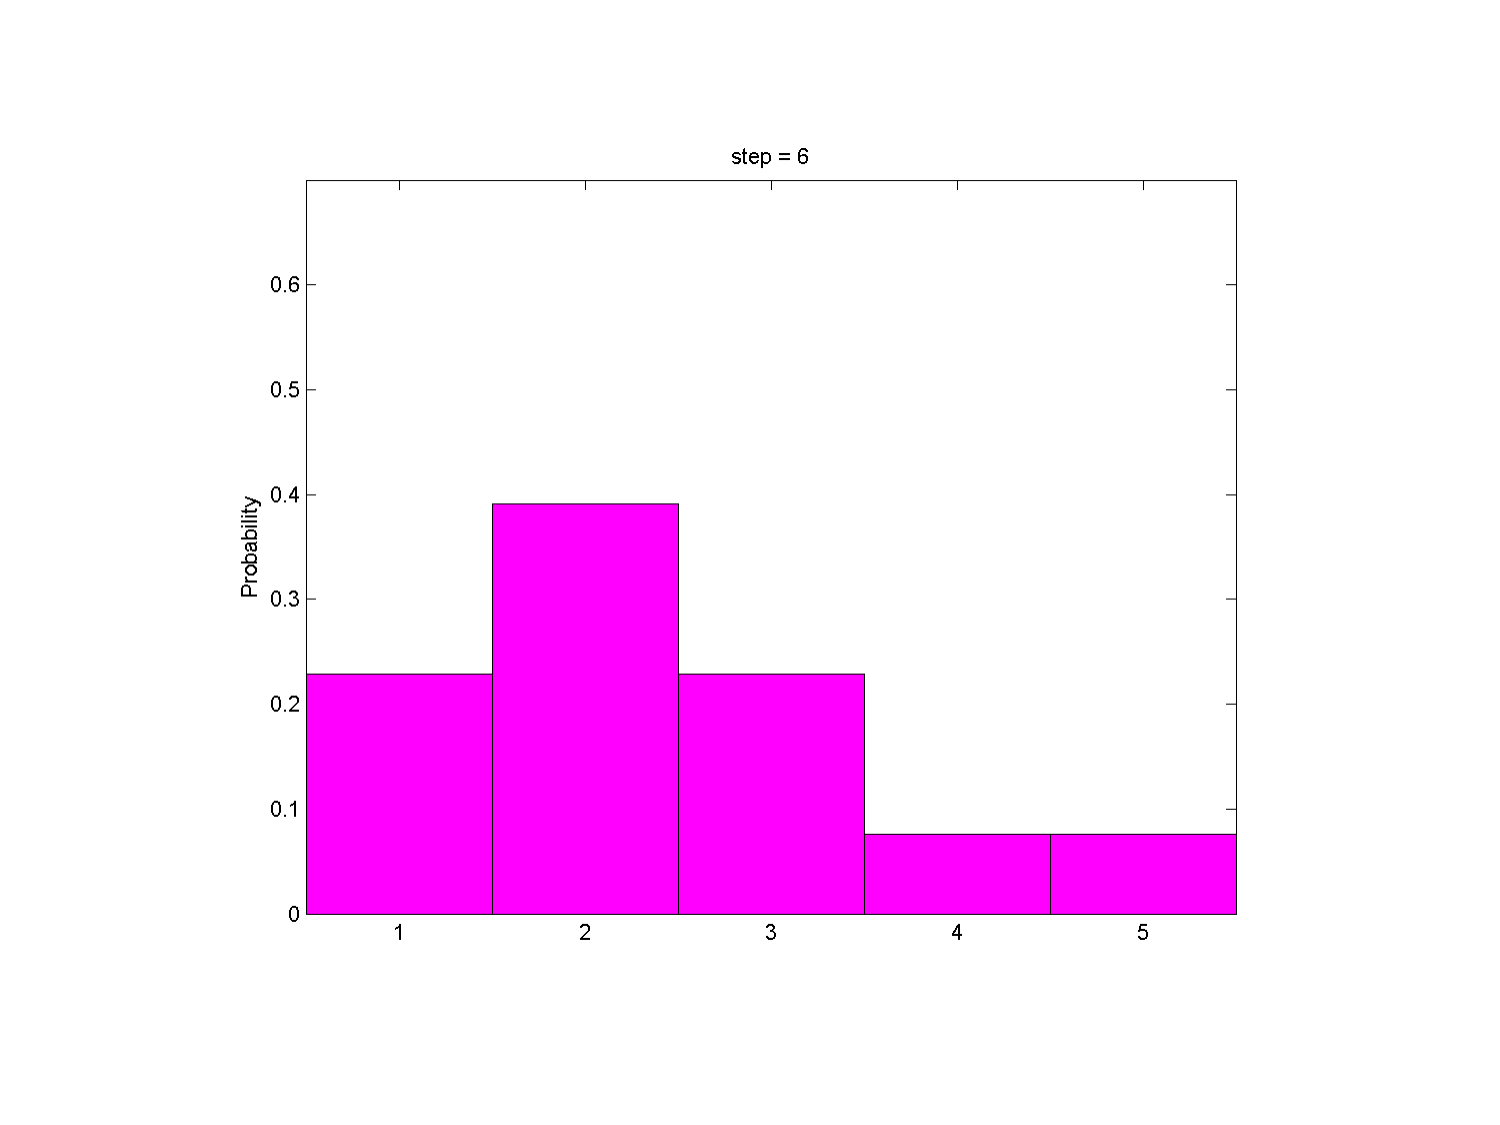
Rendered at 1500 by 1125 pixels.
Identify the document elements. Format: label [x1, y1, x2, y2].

picture [149, 111, 1351, 1013]
